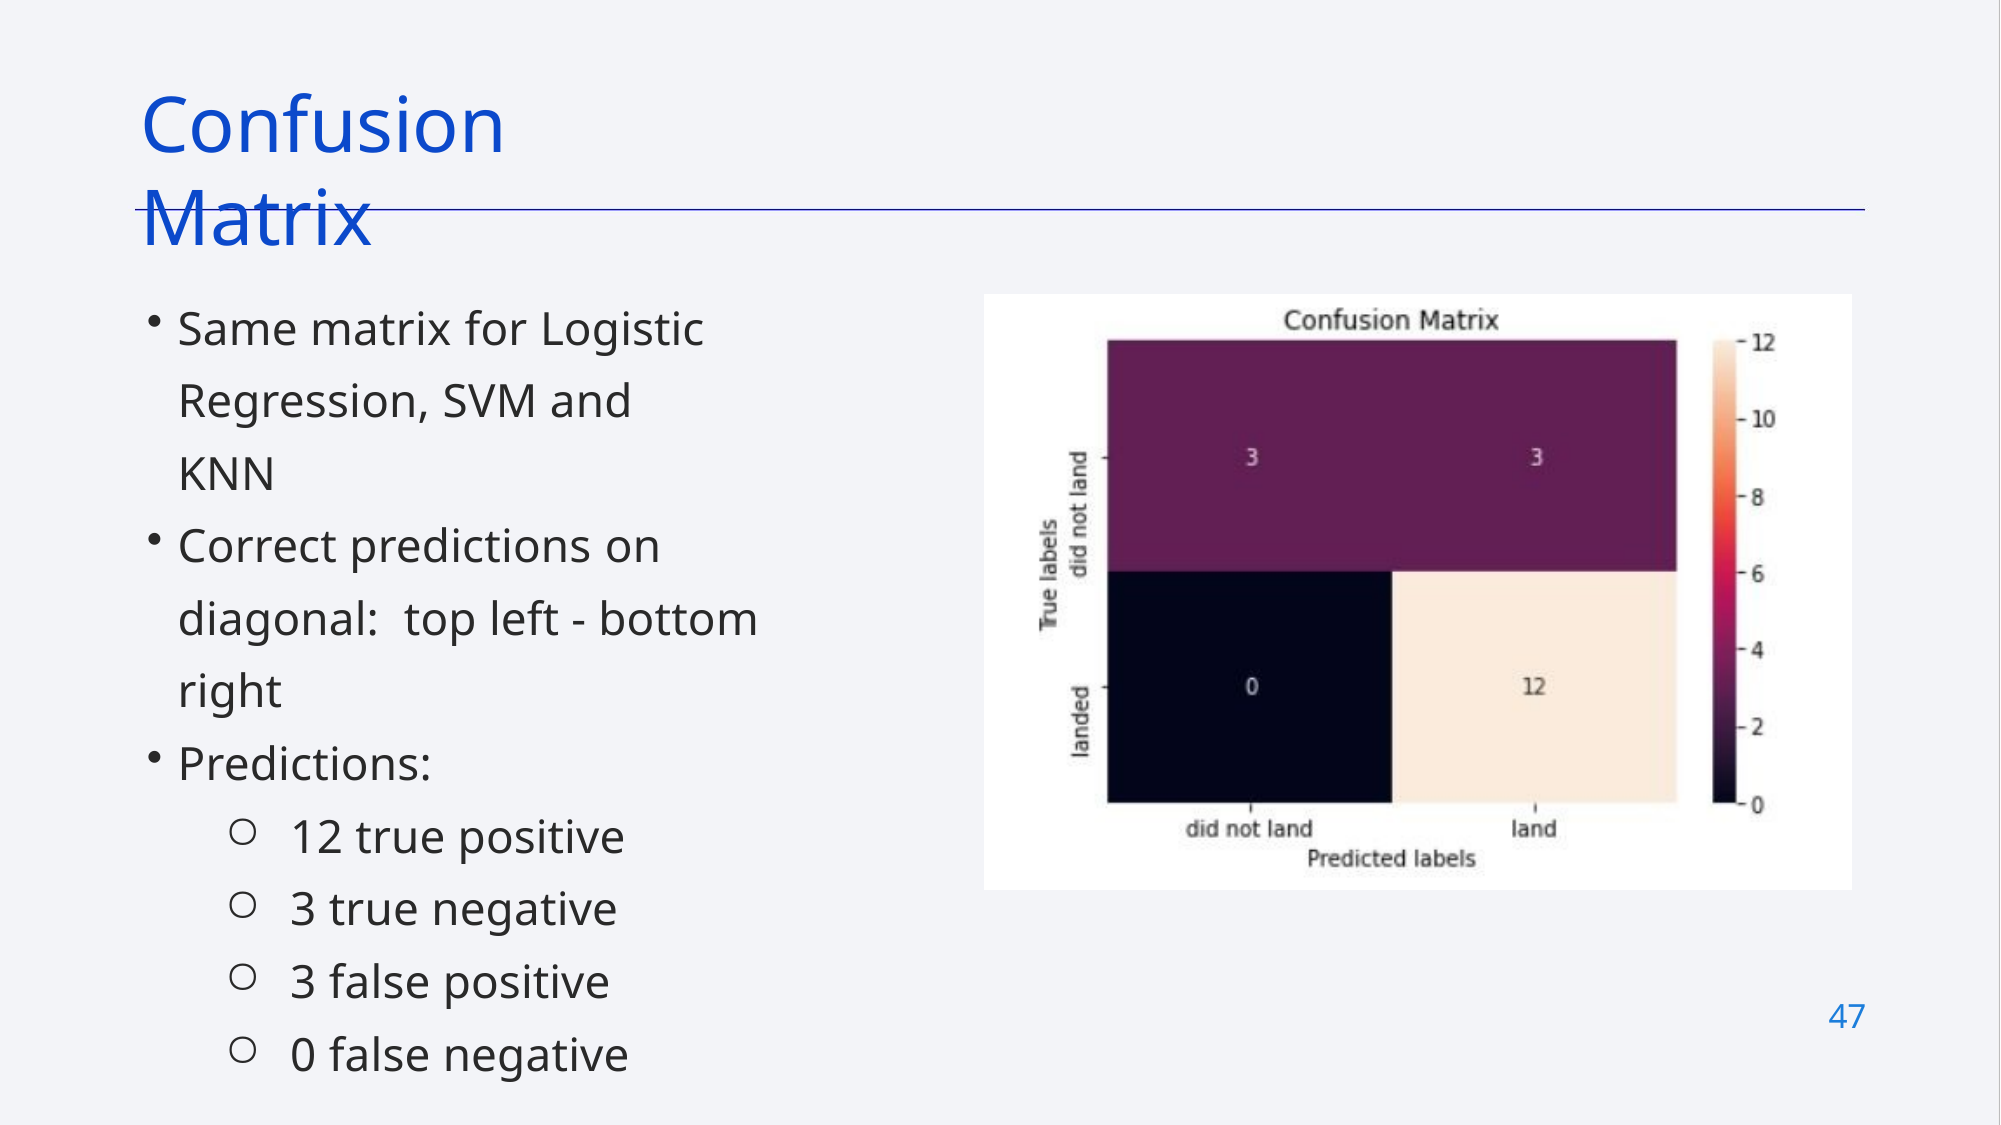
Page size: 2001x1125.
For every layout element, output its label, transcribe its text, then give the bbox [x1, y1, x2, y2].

picture [0, 0, 2000, 1125]
slide_number 47 [1822, 1001, 1872, 1125]
title Confusion Matrix [138, 73, 721, 264]
text_box Same matrix for Logistic Regression, SVM and KNN Correct predictions on diagonal: top left - bottom right Predictions: 12 true positive 3 true negative 3 false positive 0 false negative [144, 280, 837, 1081]
